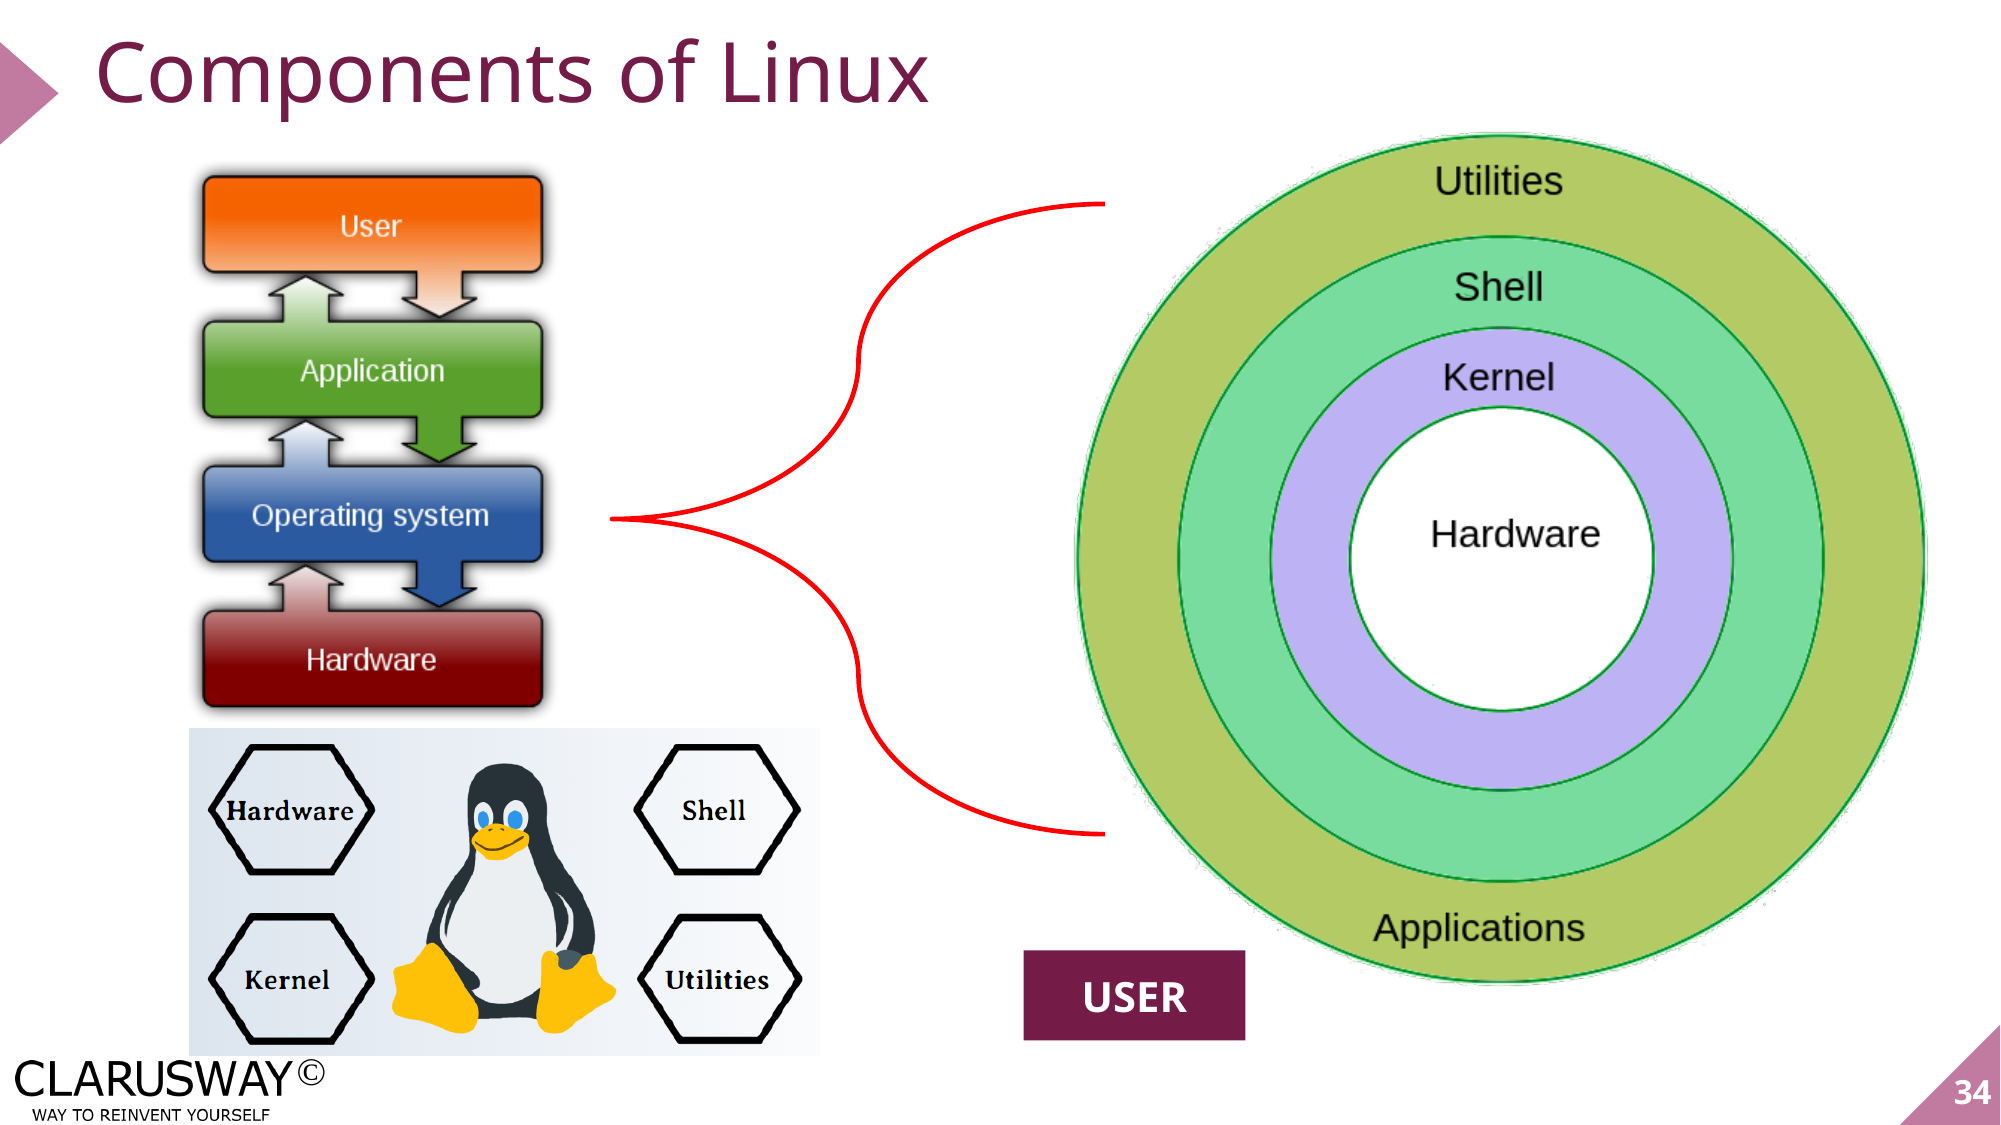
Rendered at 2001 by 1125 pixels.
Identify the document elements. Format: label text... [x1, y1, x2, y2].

picture [181, 157, 565, 726]
picture [1061, 119, 1940, 998]
text_box USER [1023, 950, 1246, 1041]
picture [188, 728, 820, 1056]
text_box Components of Linux [94, 38, 1779, 128]
slide_number 34 [1891, 1014, 1992, 1117]
text_box [611, 206, 1061, 832]
picture [15, 1060, 293, 1121]
